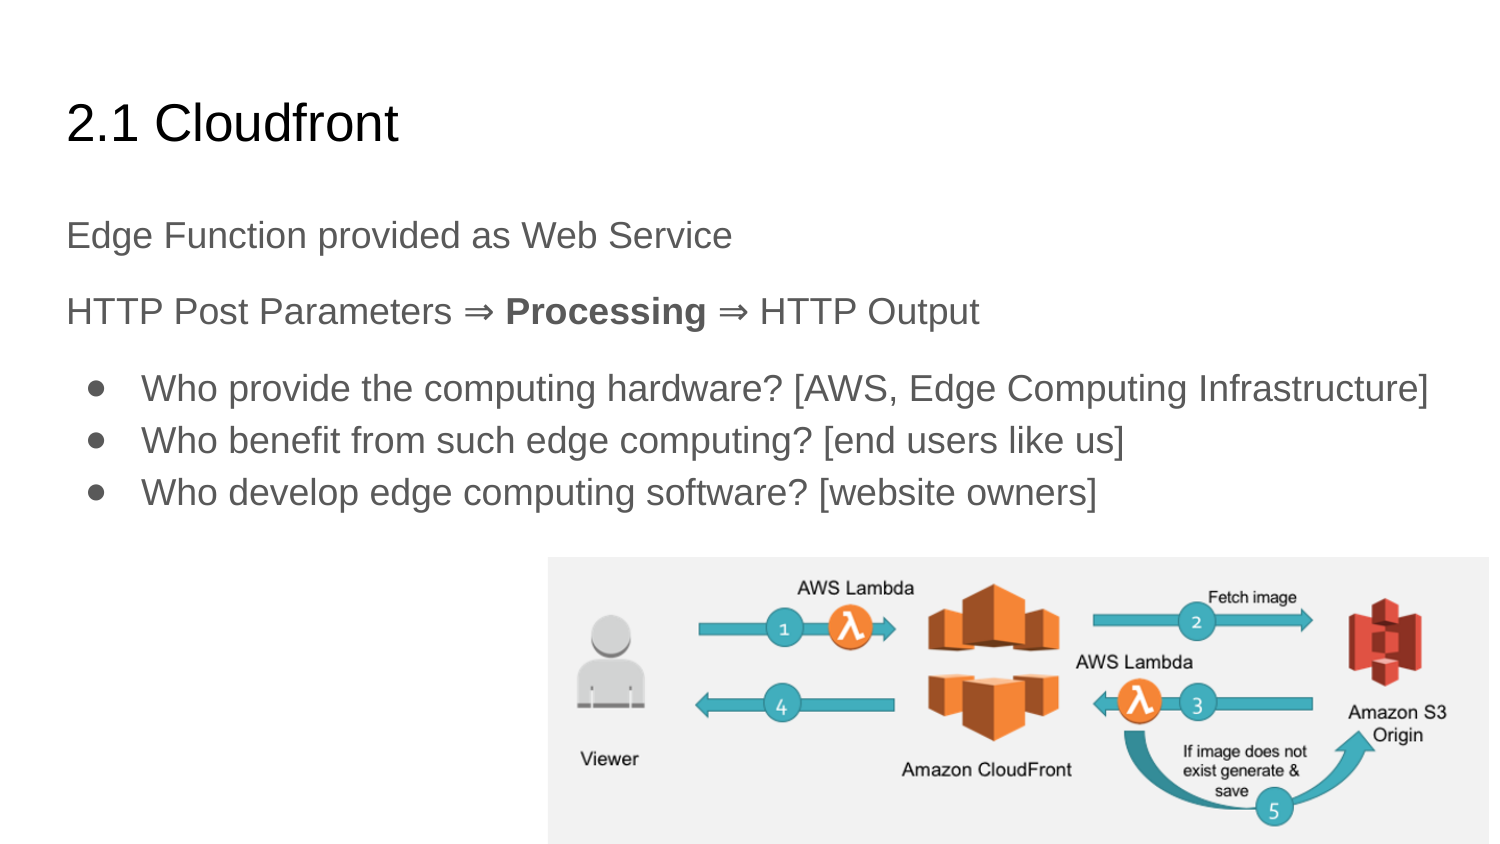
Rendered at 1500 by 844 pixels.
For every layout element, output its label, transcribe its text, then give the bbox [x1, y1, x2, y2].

list Edge Function provided as Web Service HTTP Post Parameters ⇒ Processing ⇒ HTTP Output Who provide the computing hardware? [AWS, Edge Computing Infrastructure] Who benefit from such edge computing? [end users like us] Who develop edge computing software? [website owners] [51, 189, 1449, 750]
picture [547, 556, 1490, 844]
title 2.1 Cloudfront [51, 72, 1449, 167]
